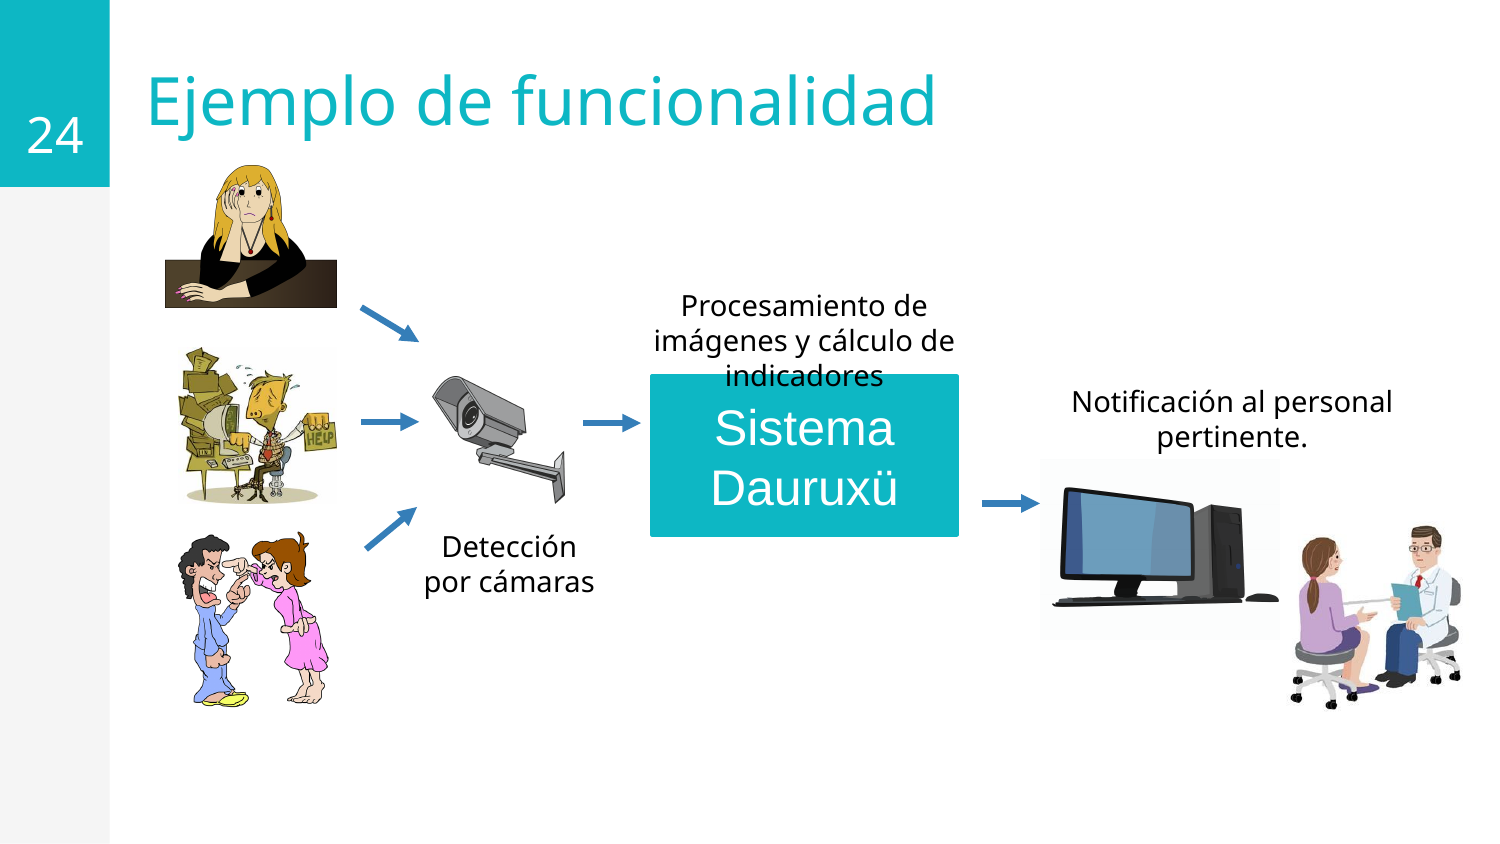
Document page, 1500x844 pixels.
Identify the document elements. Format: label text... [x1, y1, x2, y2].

text_box Detección por cámaras [406, 520, 613, 606]
text_box Sistema Dauruxü [650, 400, 959, 537]
text_box Procesamiento de imágenes y cálculo de indicadores [612, 279, 997, 400]
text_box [365, 506, 418, 550]
text_box Notificación al personal pertinente. [1040, 376, 1425, 461]
picture [165, 165, 337, 308]
text_box Ejemplo de funcionalidad [130, 33, 965, 154]
picture [432, 376, 565, 504]
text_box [360, 306, 420, 343]
picture [1039, 459, 1490, 713]
text_box 24 [0, 0, 110, 187]
picture [165, 347, 337, 736]
